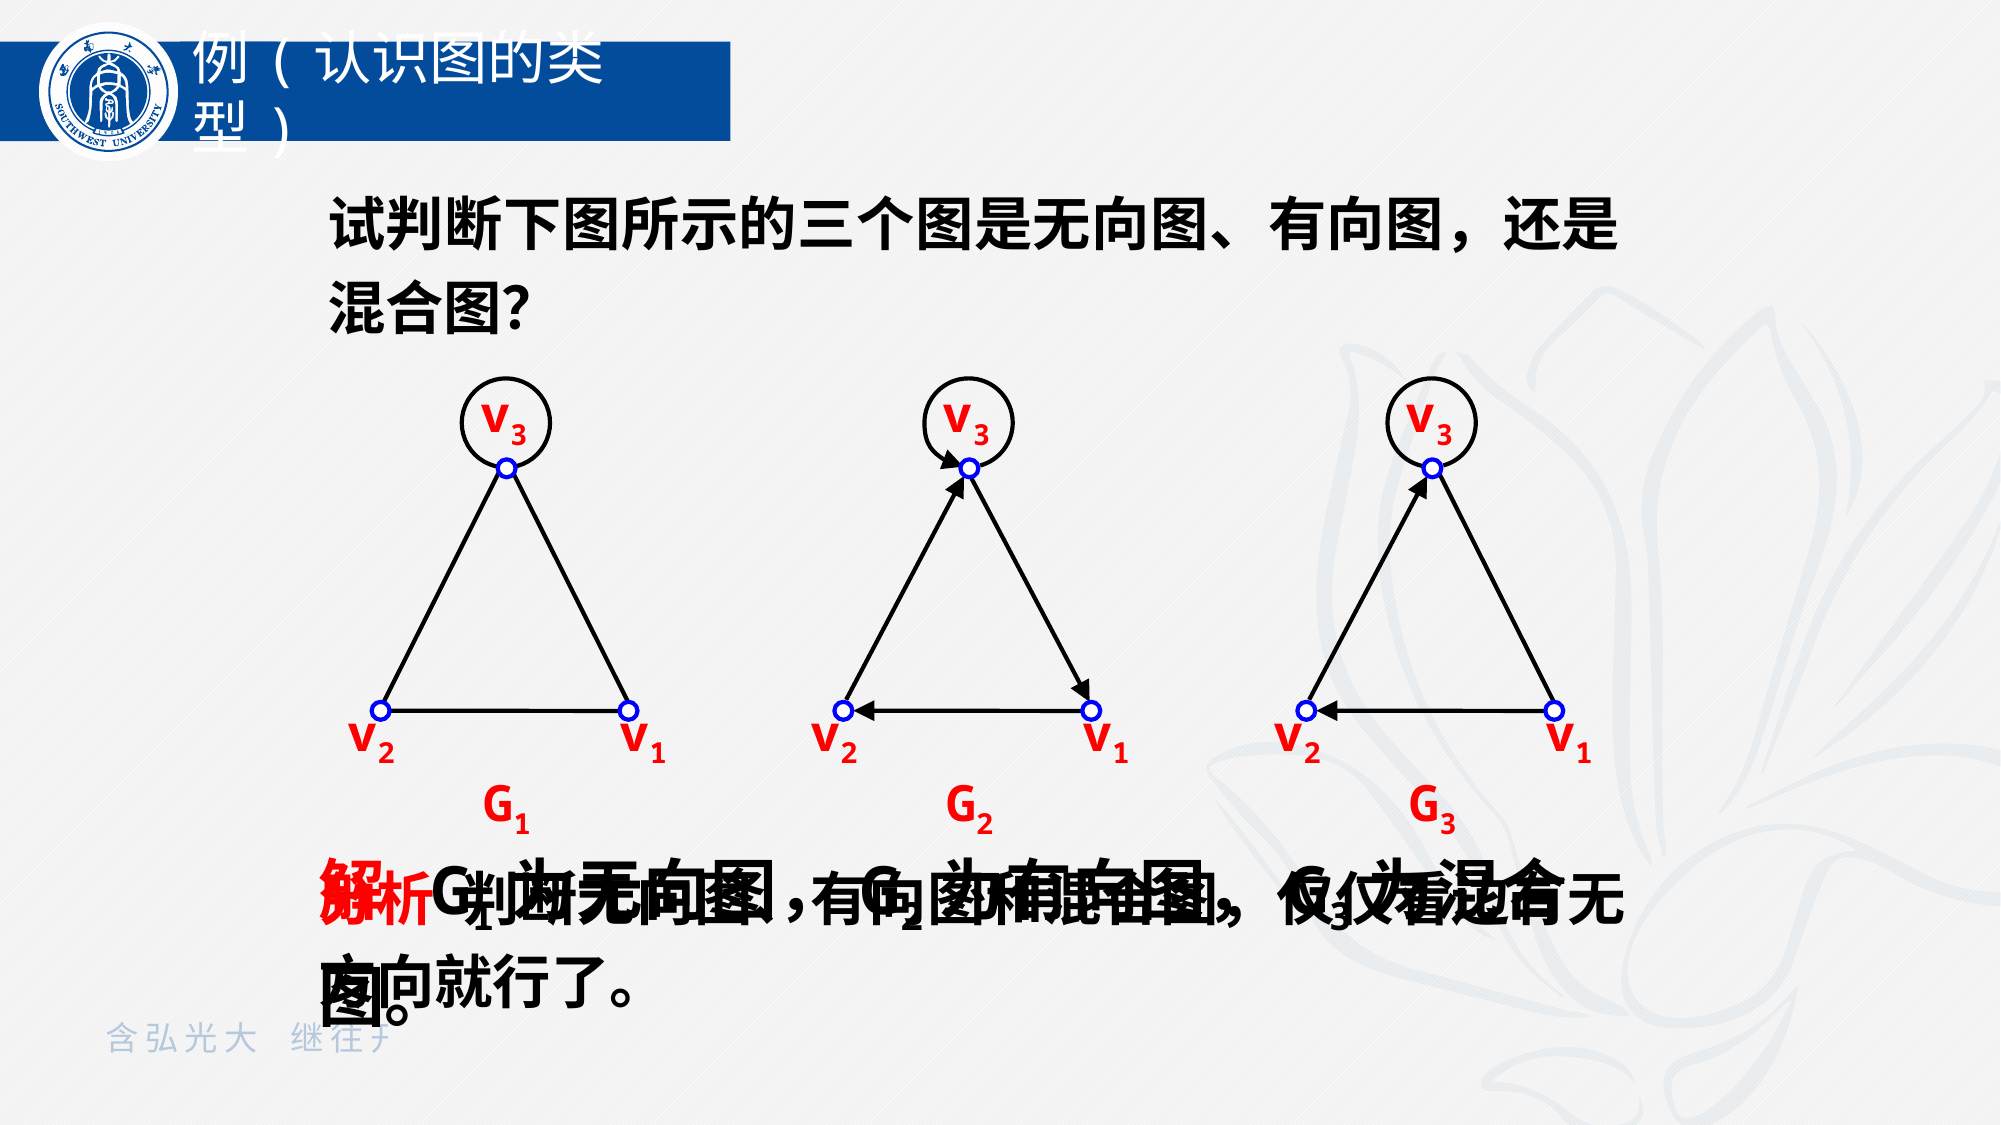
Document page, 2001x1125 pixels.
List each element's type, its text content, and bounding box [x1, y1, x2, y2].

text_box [1261, 378, 1605, 832]
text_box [335, 378, 679, 832]
text_box 试判断下图所示的三个图是无向图、有向图，还是混合图？ [312, 165, 1636, 349]
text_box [798, 378, 1142, 832]
list 例(认识图的类型) [180, 41, 731, 141]
text_box 解 G1为无向图，G2为有向图，G3为混合图。 [312, 829, 1636, 1035]
